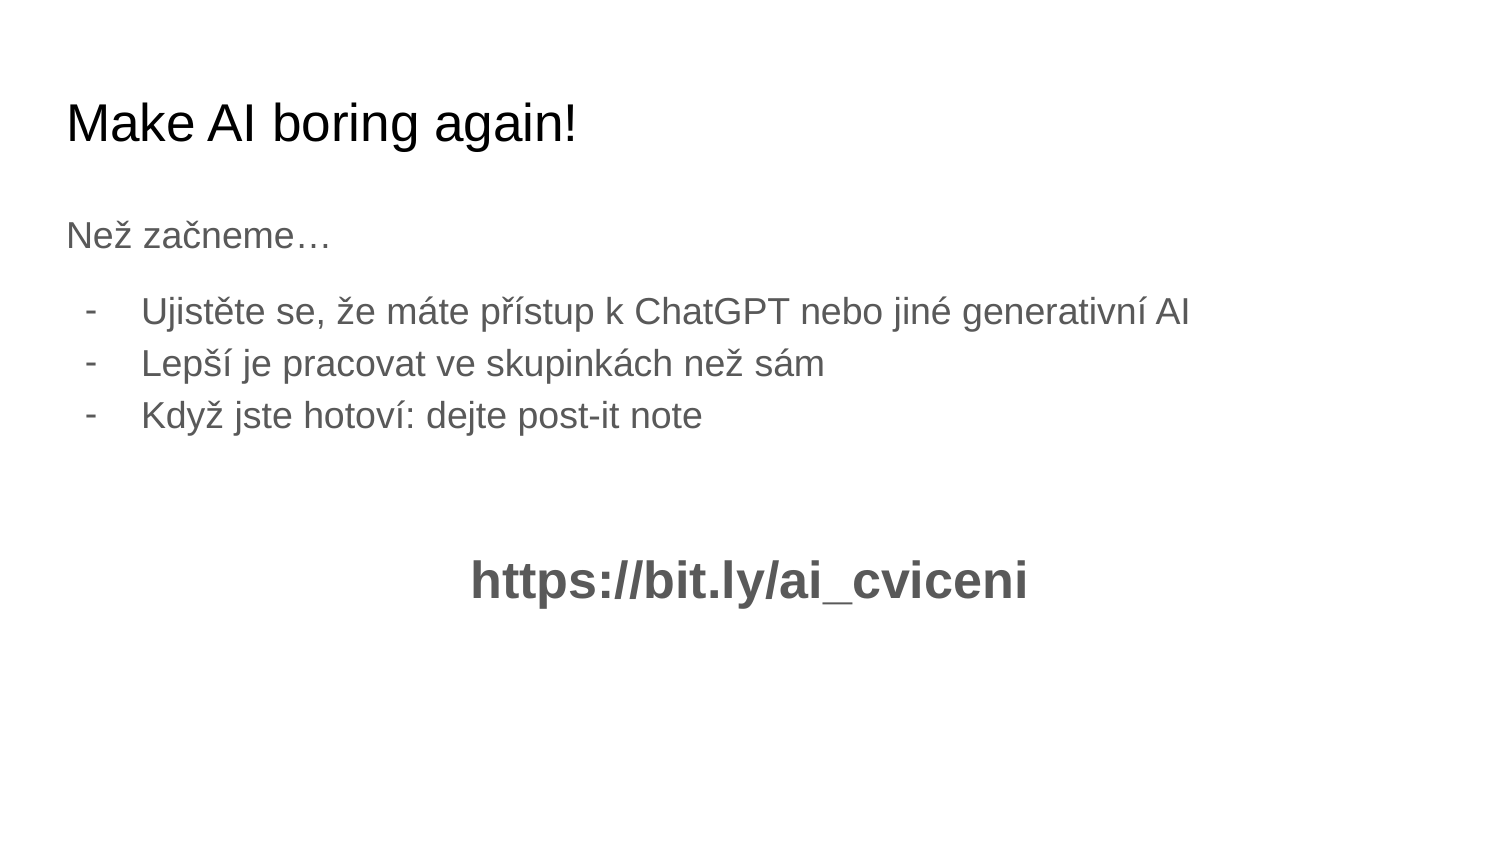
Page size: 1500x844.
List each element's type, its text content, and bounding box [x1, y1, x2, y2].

title Make AI boring again! [51, 72, 1449, 167]
list Než začneme… Ujistěte se, že máte přístup k ChatGPT nebo jiné generativní AI Lepší je pracovat ve skupinkách než sám Když jste hotoví: dejte post-it note https://bit.ly/ai_cviceni [51, 189, 1449, 750]
